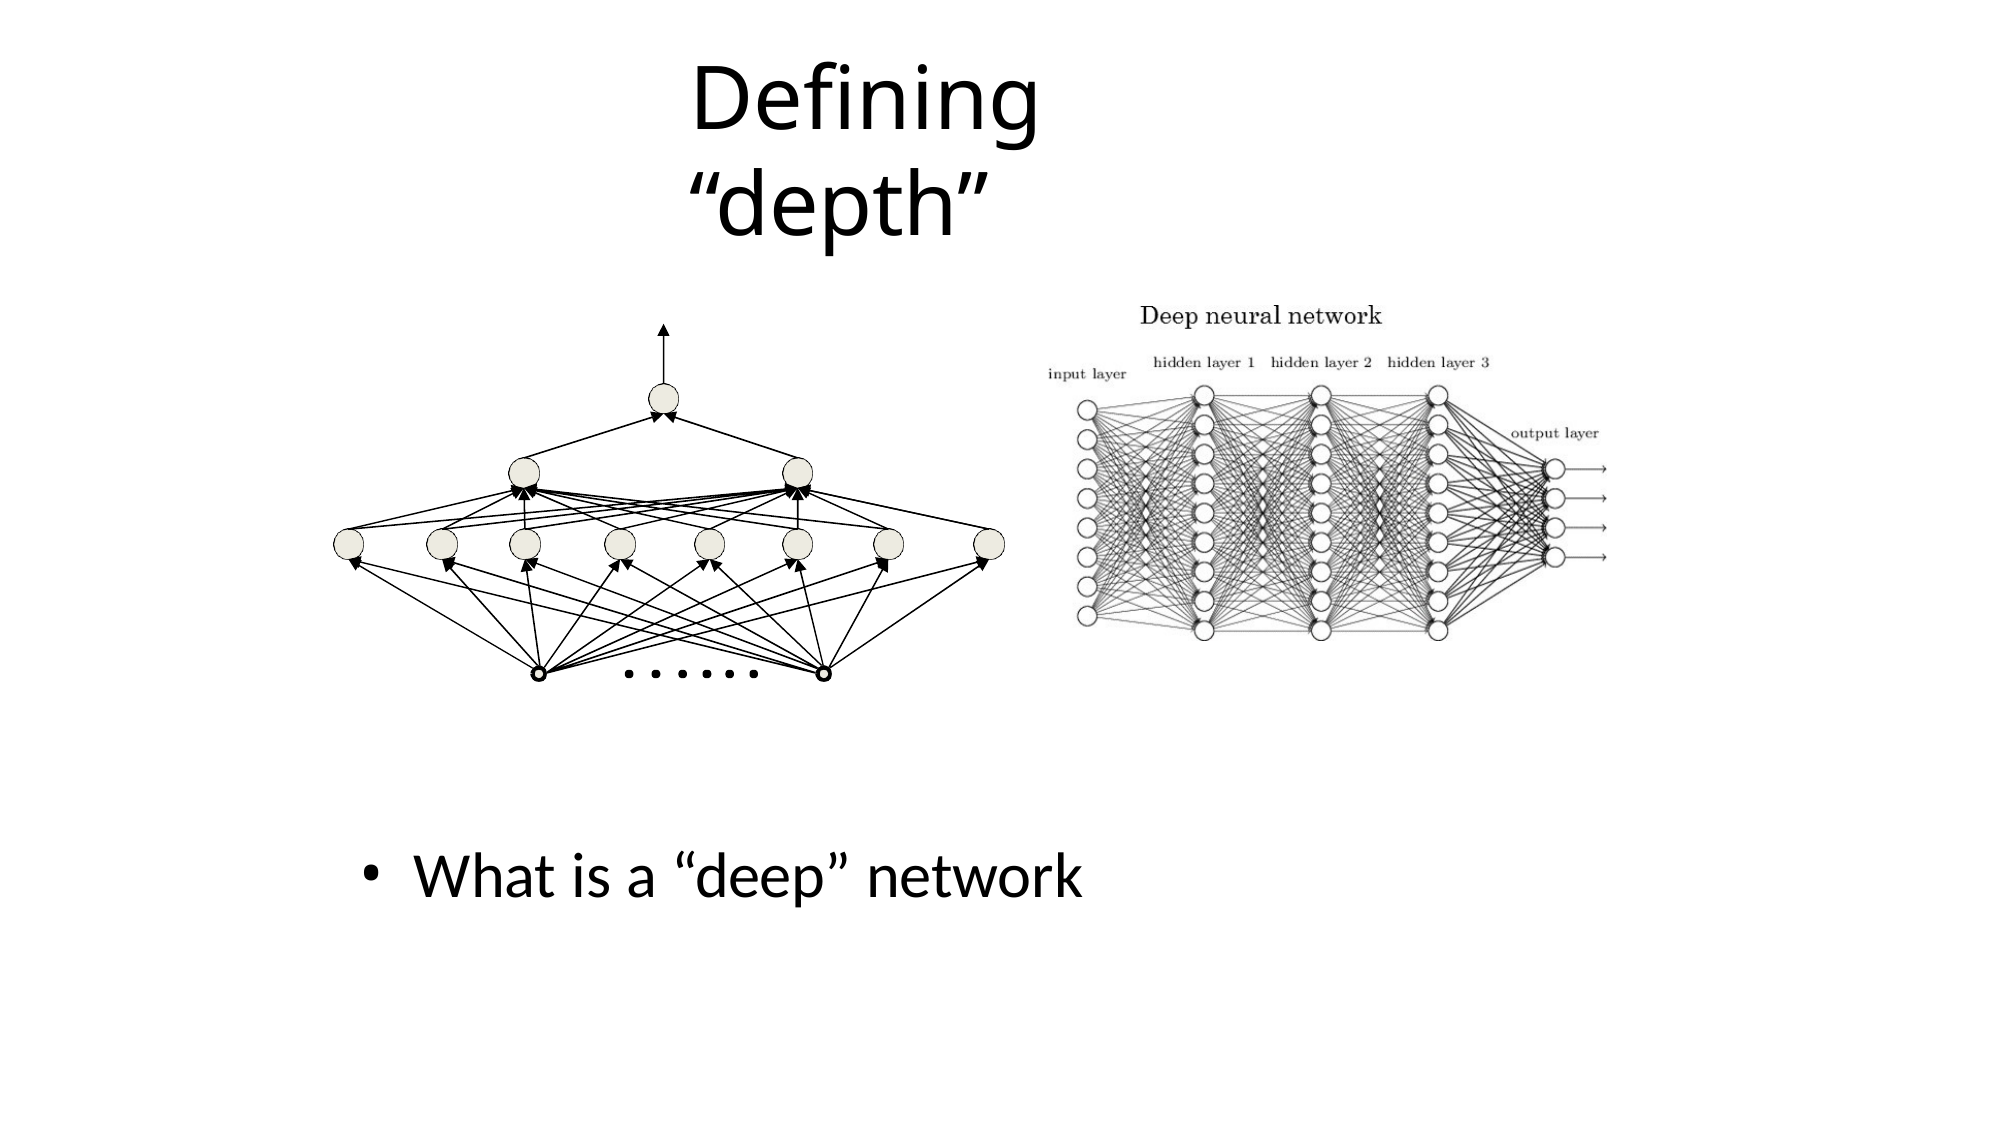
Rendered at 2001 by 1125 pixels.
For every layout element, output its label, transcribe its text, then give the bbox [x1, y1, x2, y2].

text_box What is a “deep” network [357, 830, 1093, 911]
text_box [333, 323, 1005, 682]
title Defining “depth” [687, 38, 1313, 253]
picture [1048, 305, 1607, 641]
